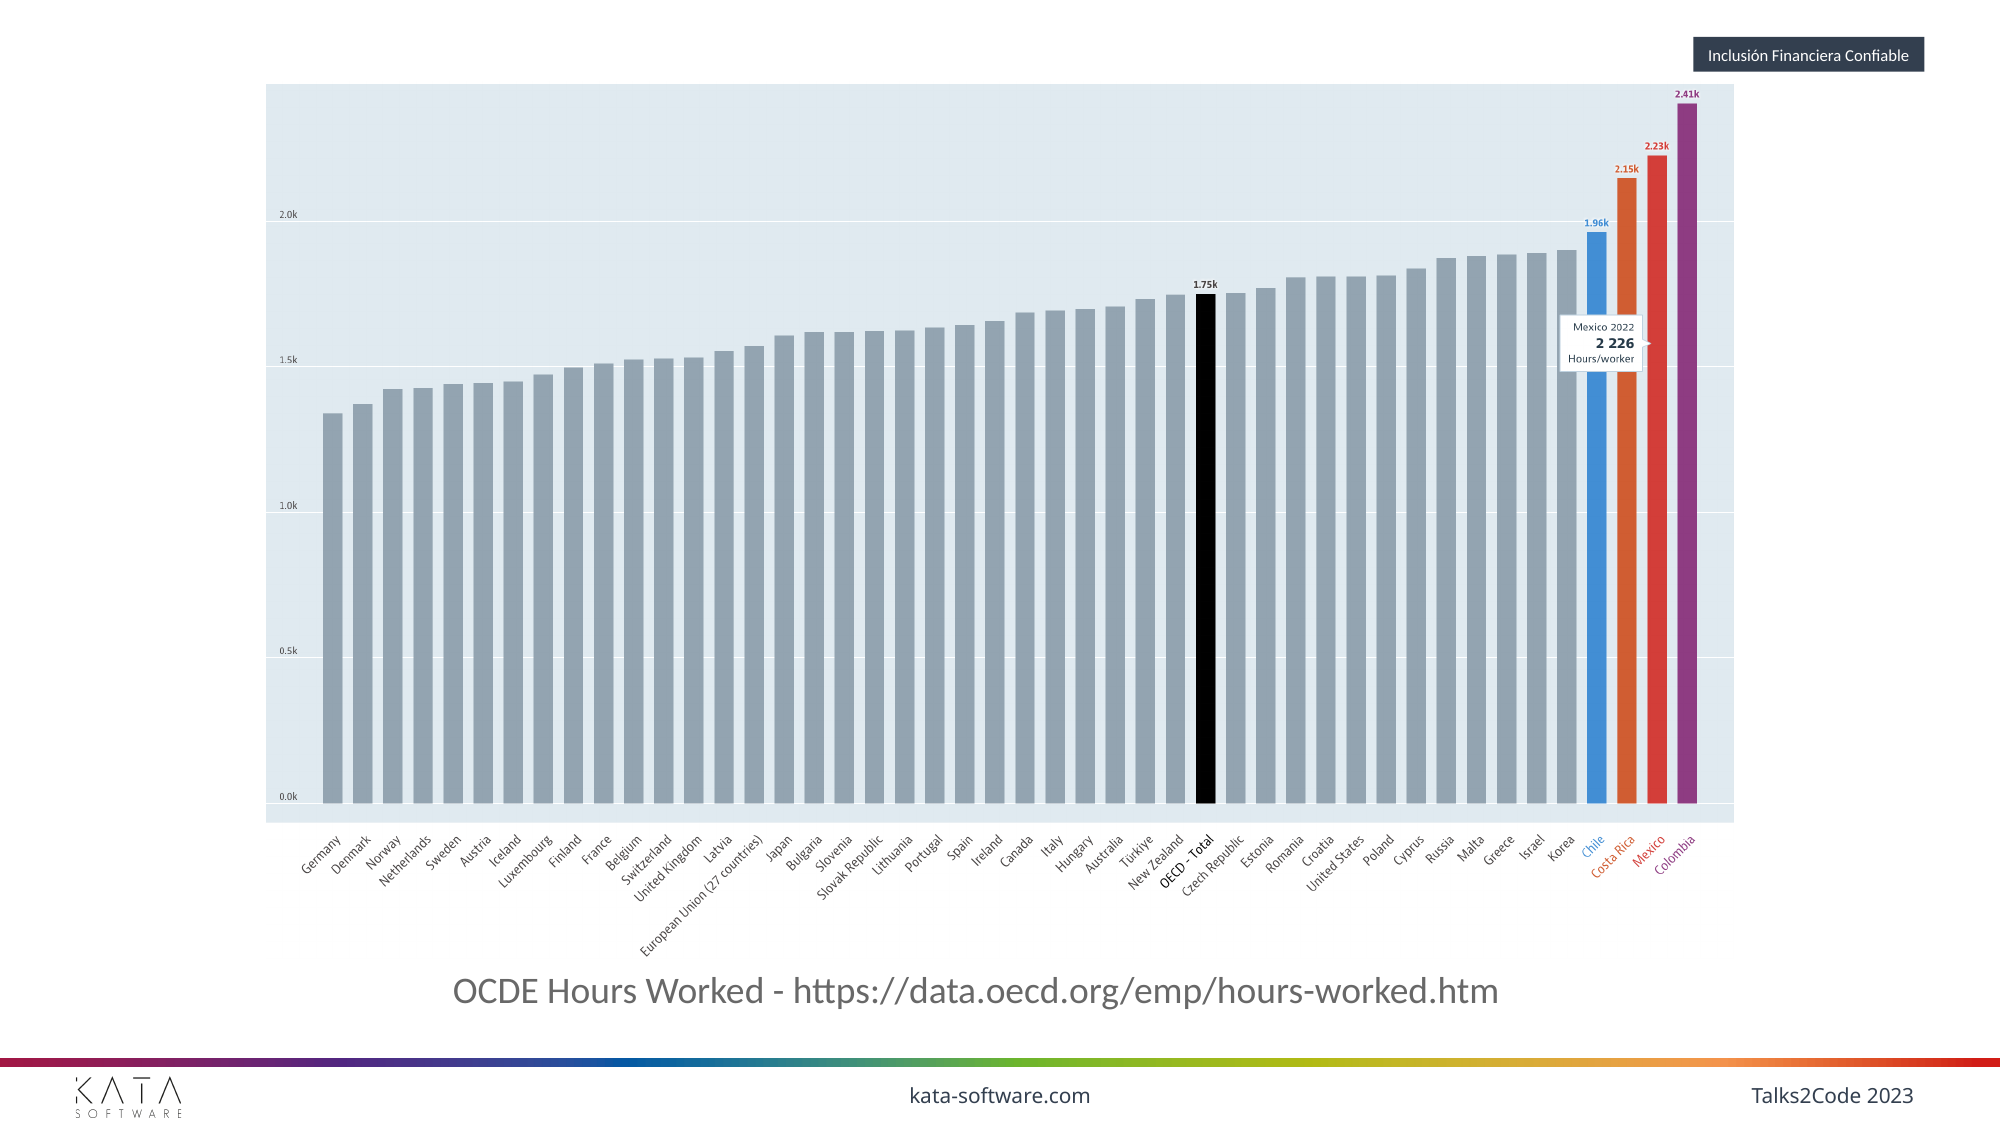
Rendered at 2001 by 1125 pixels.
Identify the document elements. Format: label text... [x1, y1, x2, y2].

text_box OCDE Hours Worked - https://data.oecd.org/emp/hours-worked.htm [438, 959, 1562, 1019]
picture [266, 81, 1734, 959]
